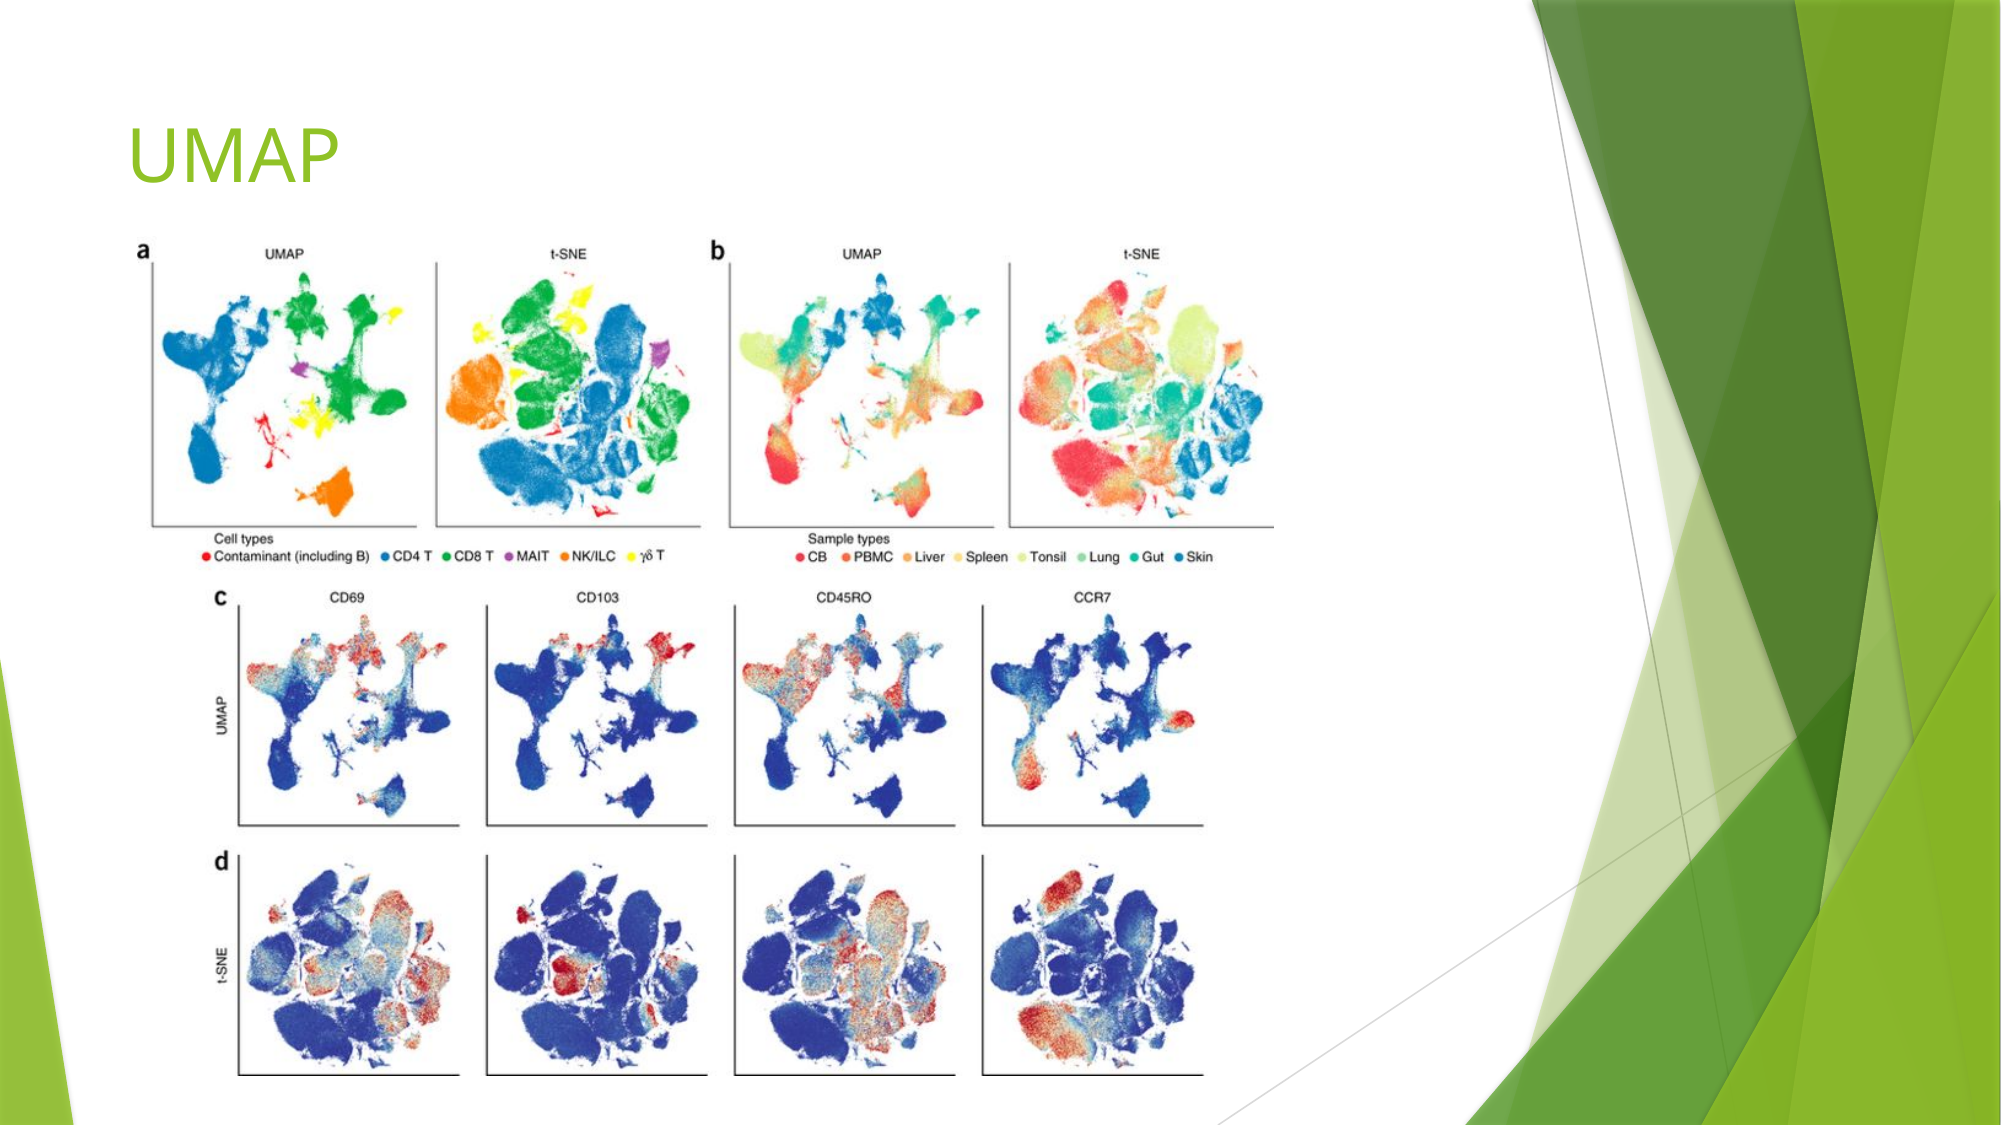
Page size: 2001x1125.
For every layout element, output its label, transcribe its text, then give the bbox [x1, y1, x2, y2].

title UMAP [111, 99, 1522, 317]
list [136, 236, 1274, 1077]
